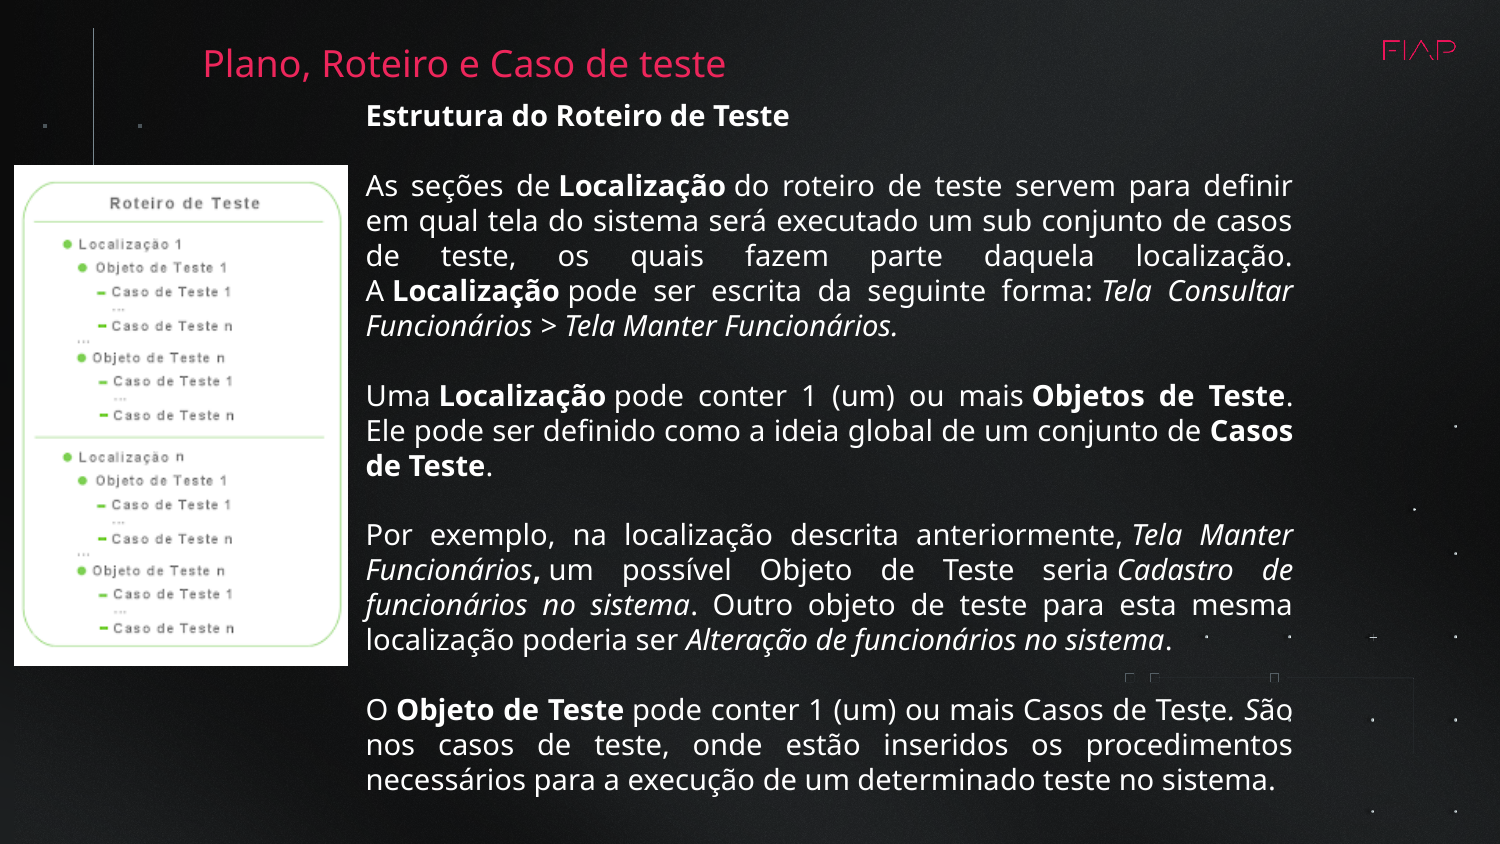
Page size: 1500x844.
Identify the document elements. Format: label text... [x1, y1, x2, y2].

text_box Plano, Roteiro e Caso de teste [379, 28, 742, 93]
picture [0, 0, 1500, 844]
text_box Estrutura do Roteiro de Teste As seções de Localização do roteiro de teste servem para definir em qual tela do sistema será executado um sub conjunto de casos de teste, os quais fazem parte daquela localização. A Localização pode ser escrita da seguinte forma: Tela Consultar Funcionários > Tela Manter Funcionários. Uma Localização pode conter 1 (um) ou mais Objetos de Teste. Ele pode ser definido como a ideia global de um conjunto de Casos de Teste. Por exemplo, na localização descrita anteriormente, Tela Manter Funcionários, um possível Objeto de Teste seria Cadastro de funcionários no sistema. Outro objeto de teste para esta mesma localização poderia ser Alteração de funcionários no sistema. O Objeto de Teste pode conter 1 (um) ou mais Casos de Teste. São nos casos de teste, onde estão inseridos os procedimentos necessários para a execução de um determinado teste no sistema. [350, 89, 1309, 804]
